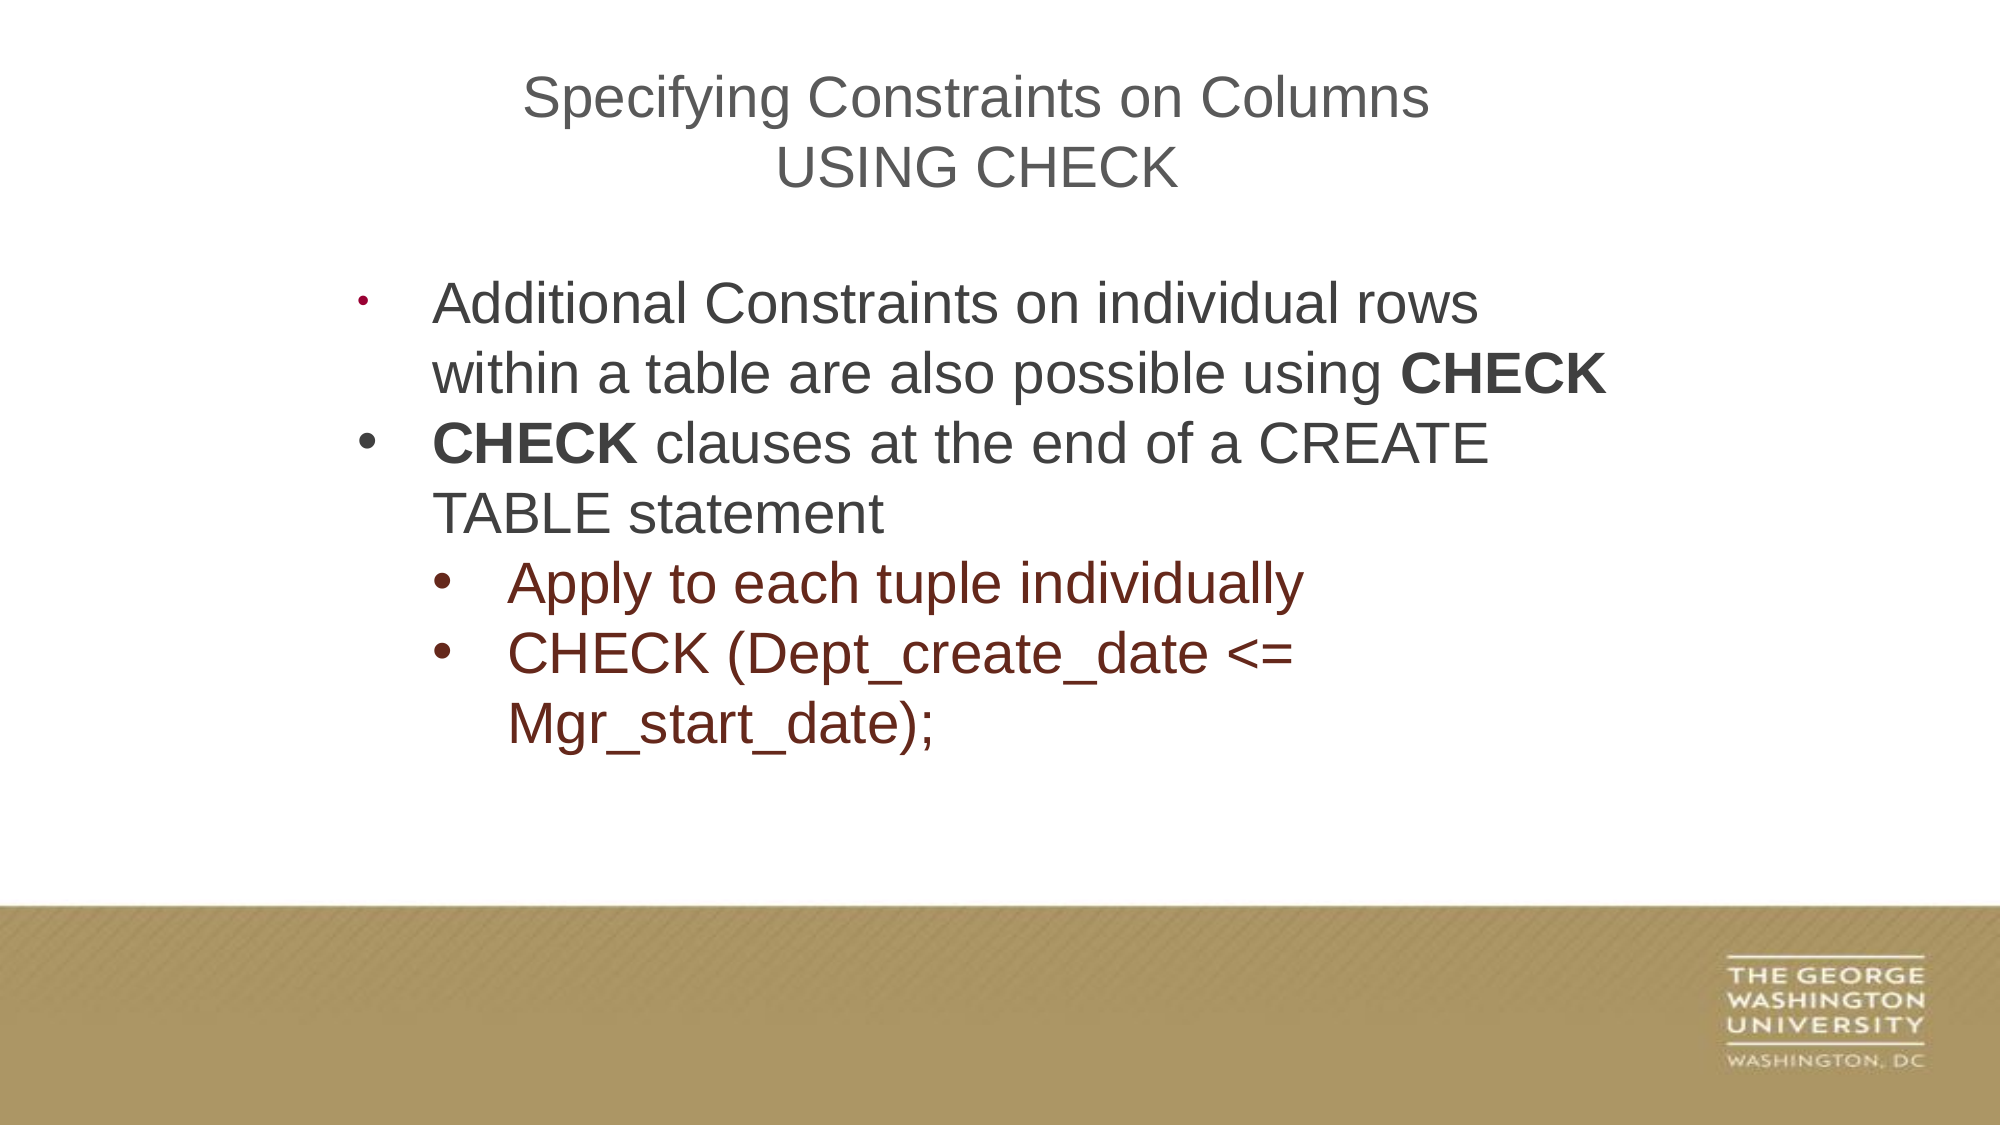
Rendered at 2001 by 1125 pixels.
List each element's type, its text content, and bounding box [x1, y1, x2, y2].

text_box Additional Constraints on individual rows within a table are also possible using CHECK CHECK clauses at the end of a CREATE TABLE statement Apply to each tuple individually CHECK (Dept_create_date <= Mgr_start_date); [342, 257, 1641, 823]
picture [0, 0, 2000, 1125]
title Specifying Constraints on Columns USING CHECK [422, 51, 1533, 199]
